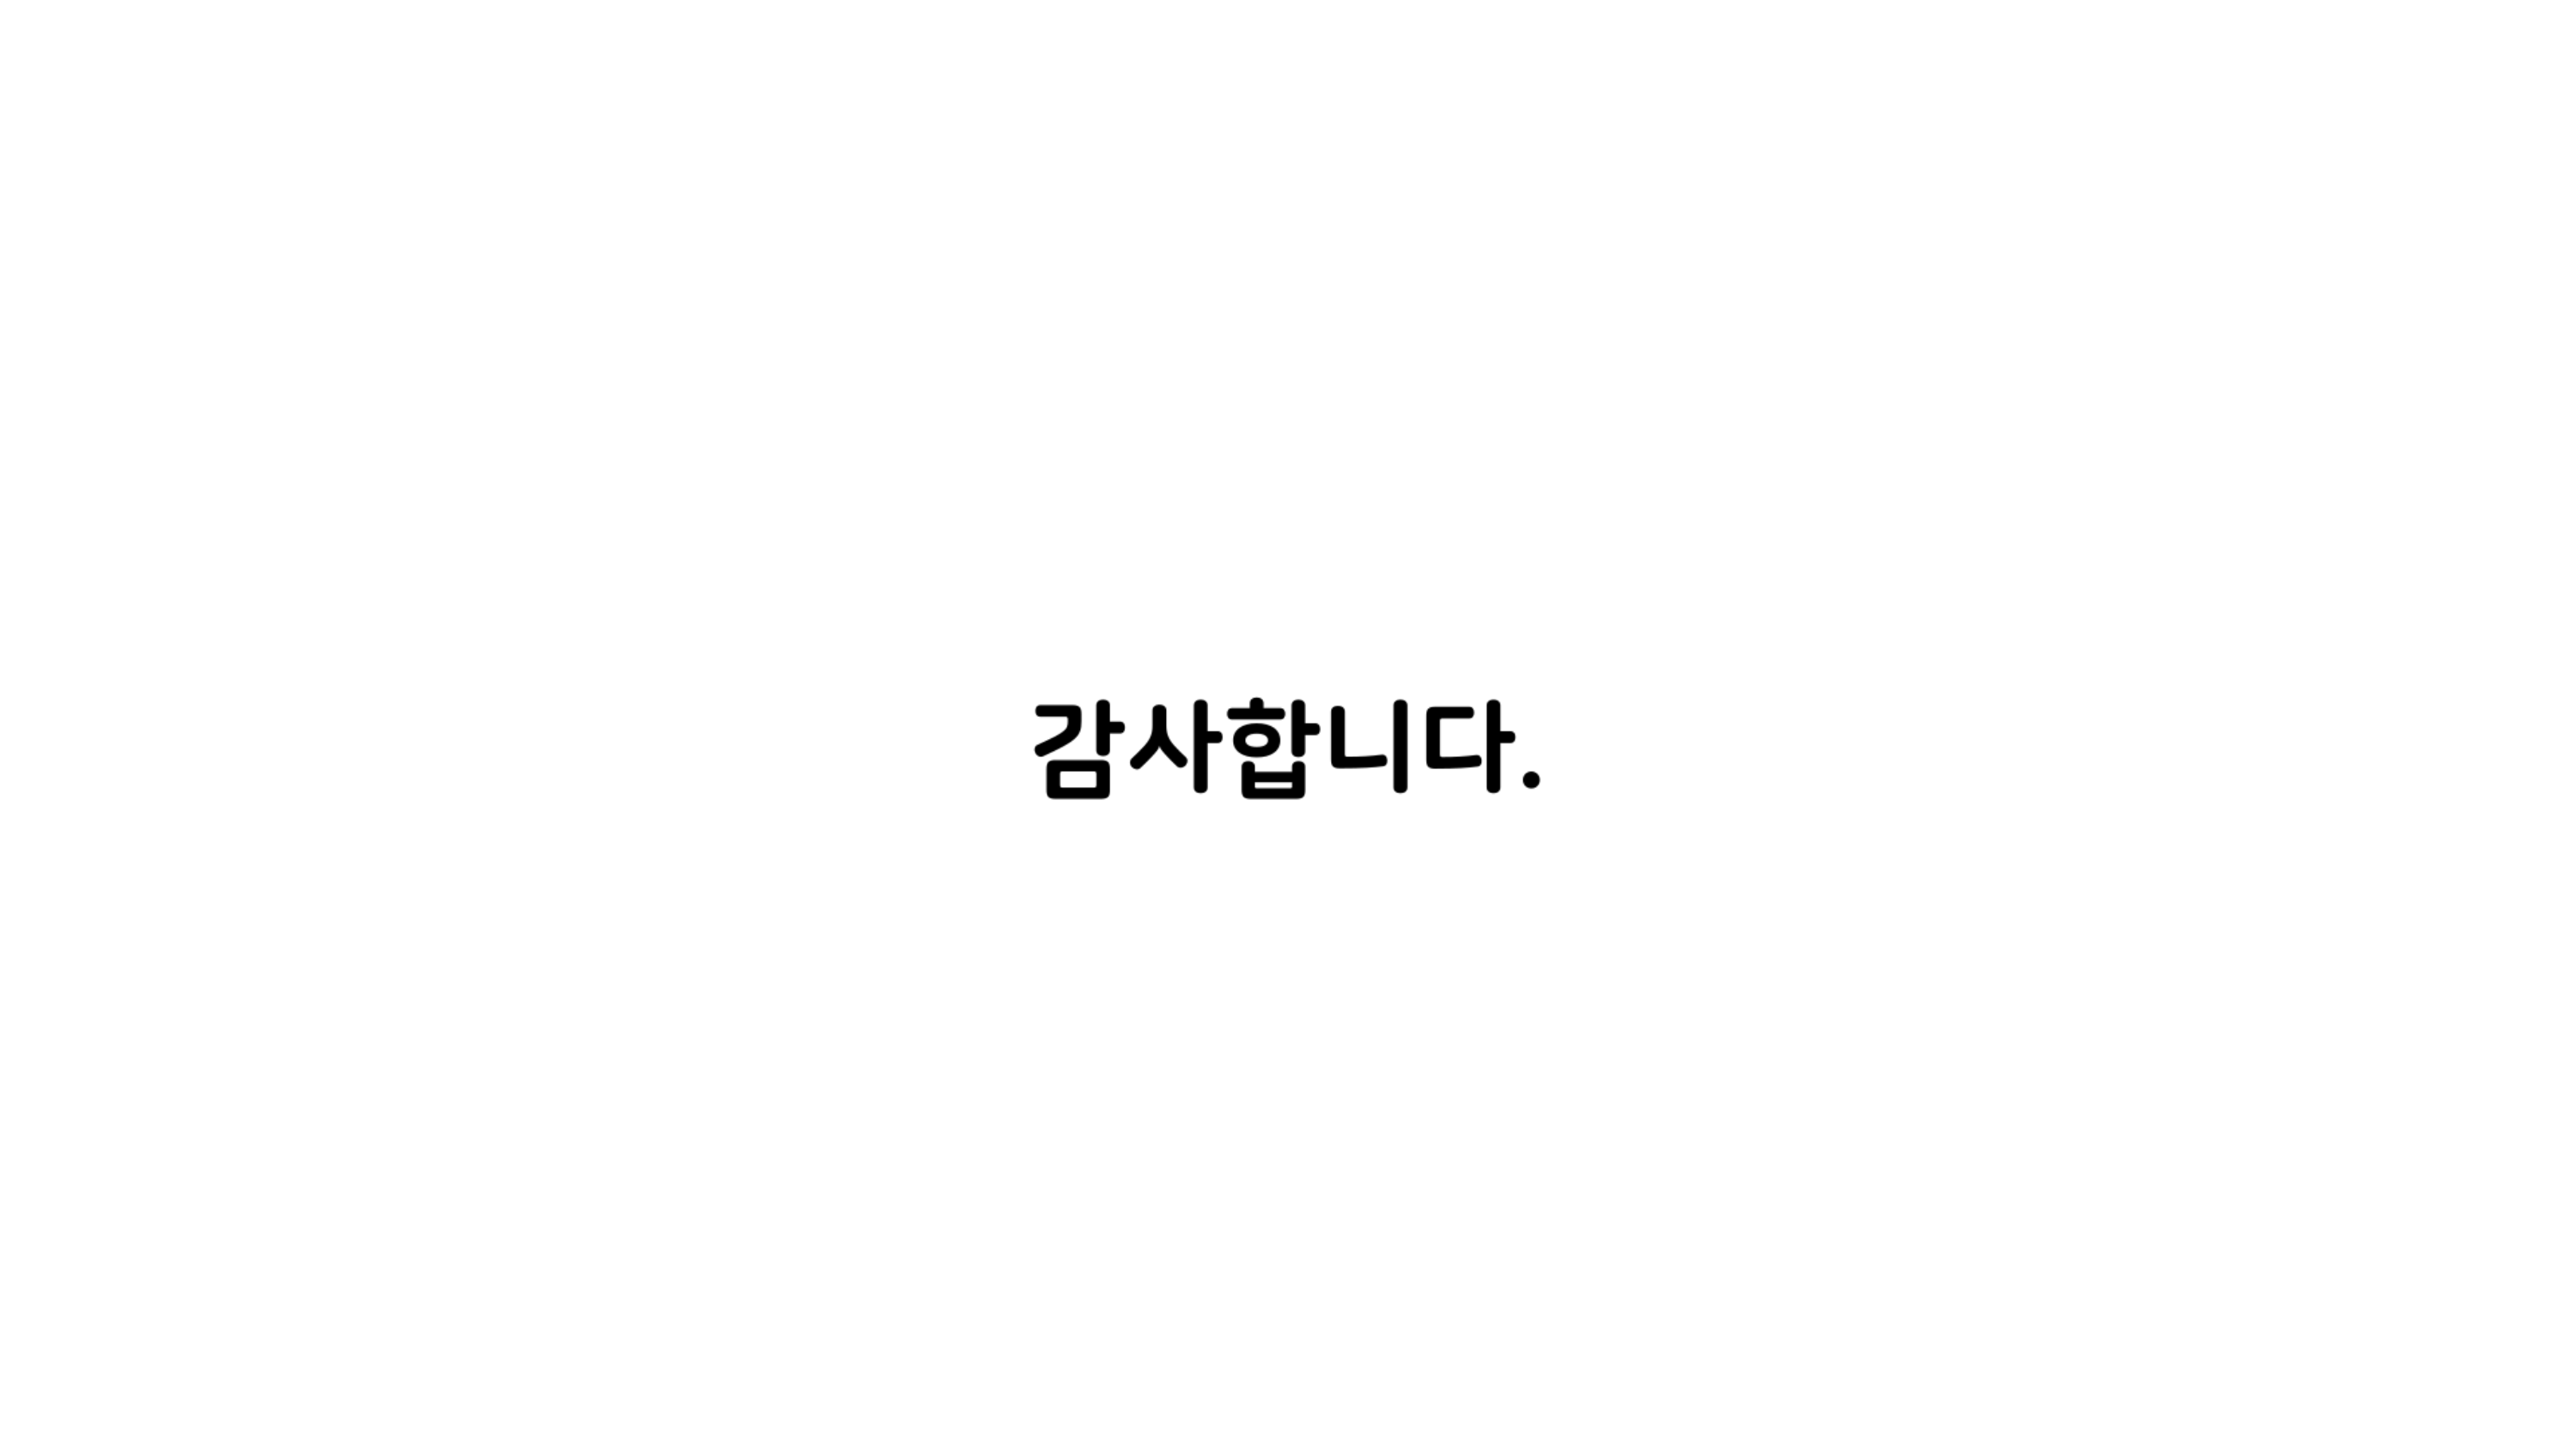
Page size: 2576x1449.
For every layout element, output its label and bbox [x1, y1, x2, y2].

picture [935, 662, 1590, 851]
